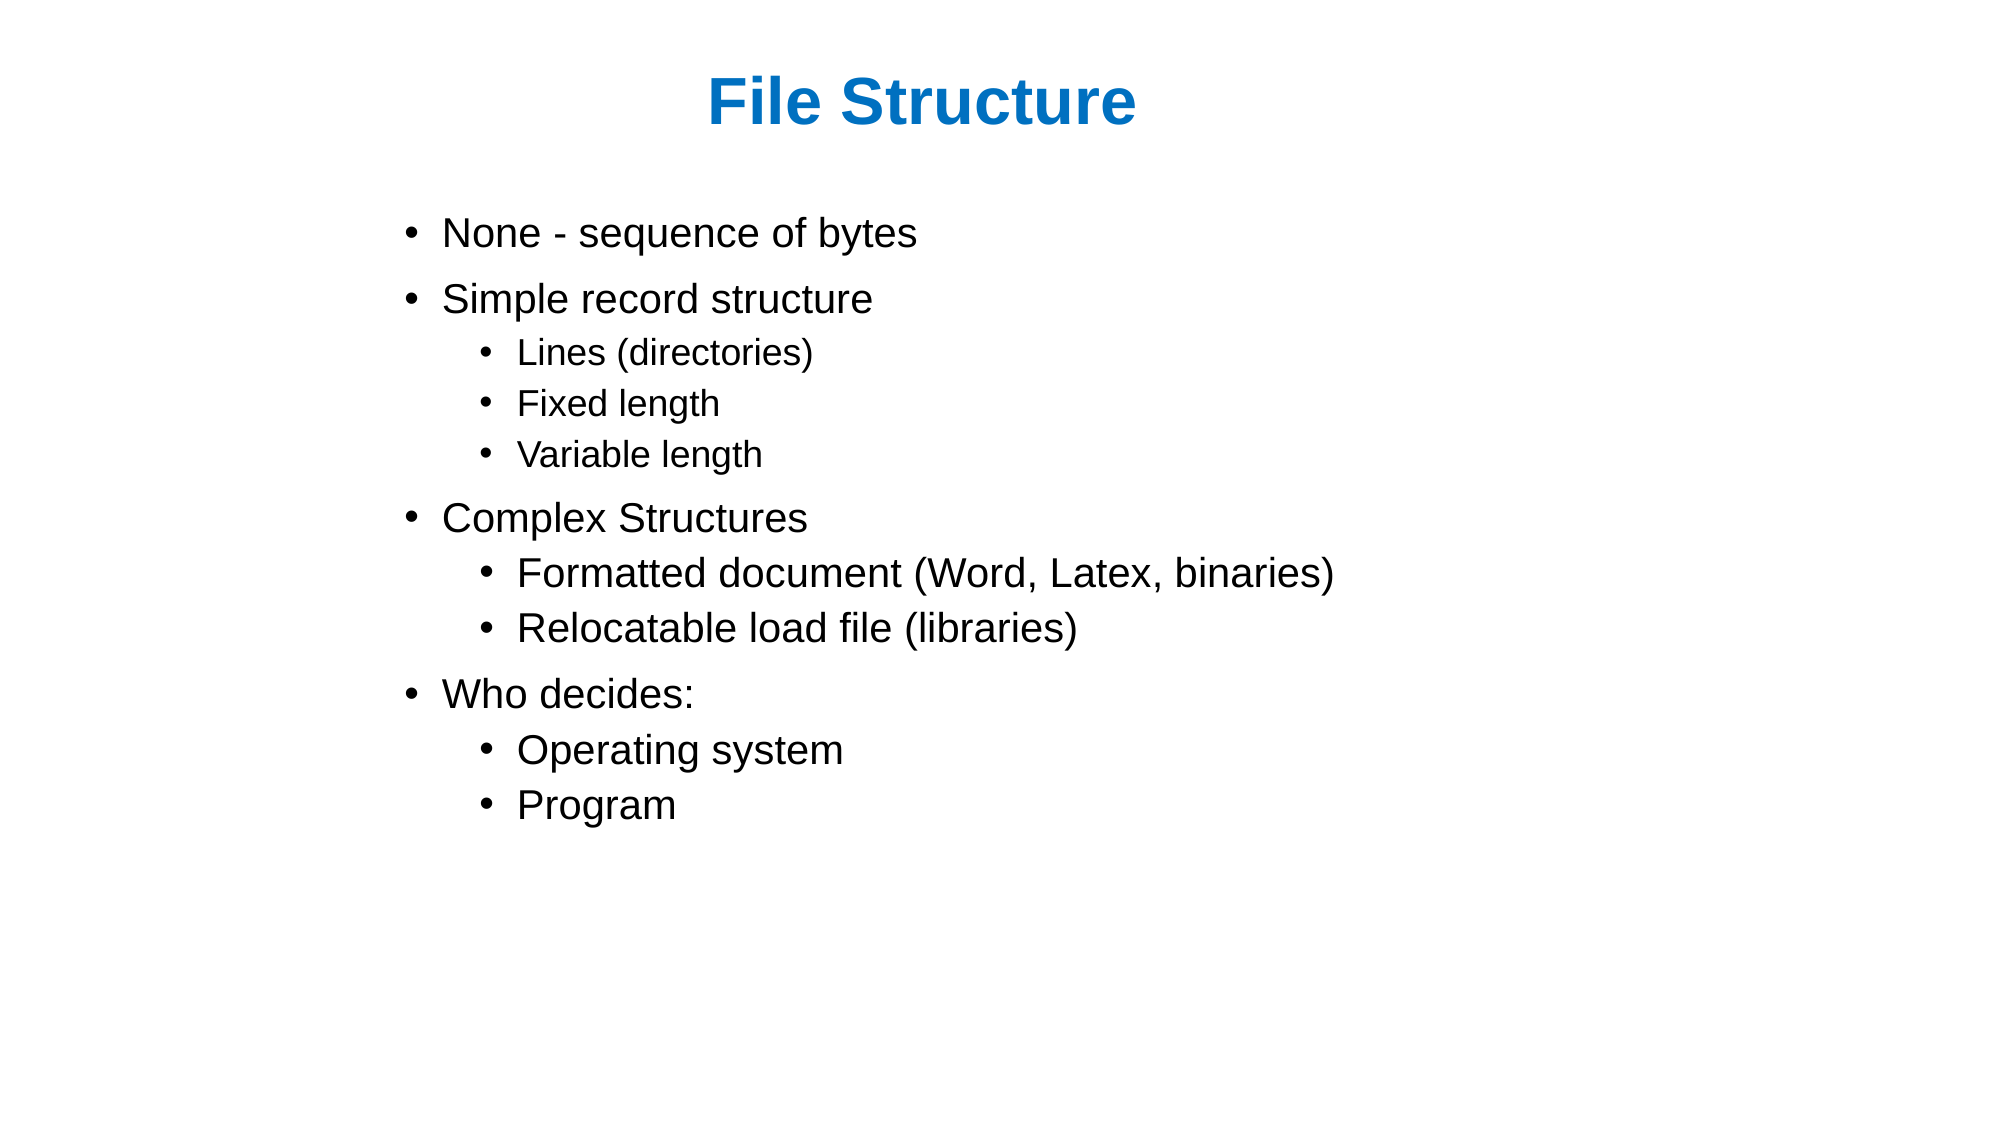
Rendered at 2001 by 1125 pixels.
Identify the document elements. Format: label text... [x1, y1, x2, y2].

title File Structure [692, 55, 1385, 151]
list None - sequence of bytes Simple record structure Lines (directories) Fixed length Variable length Complex Structures Formatted document (Word, Latex, binaries) Relocatable load file (libraries) Who decides: Operating system Program [389, 204, 1666, 948]
